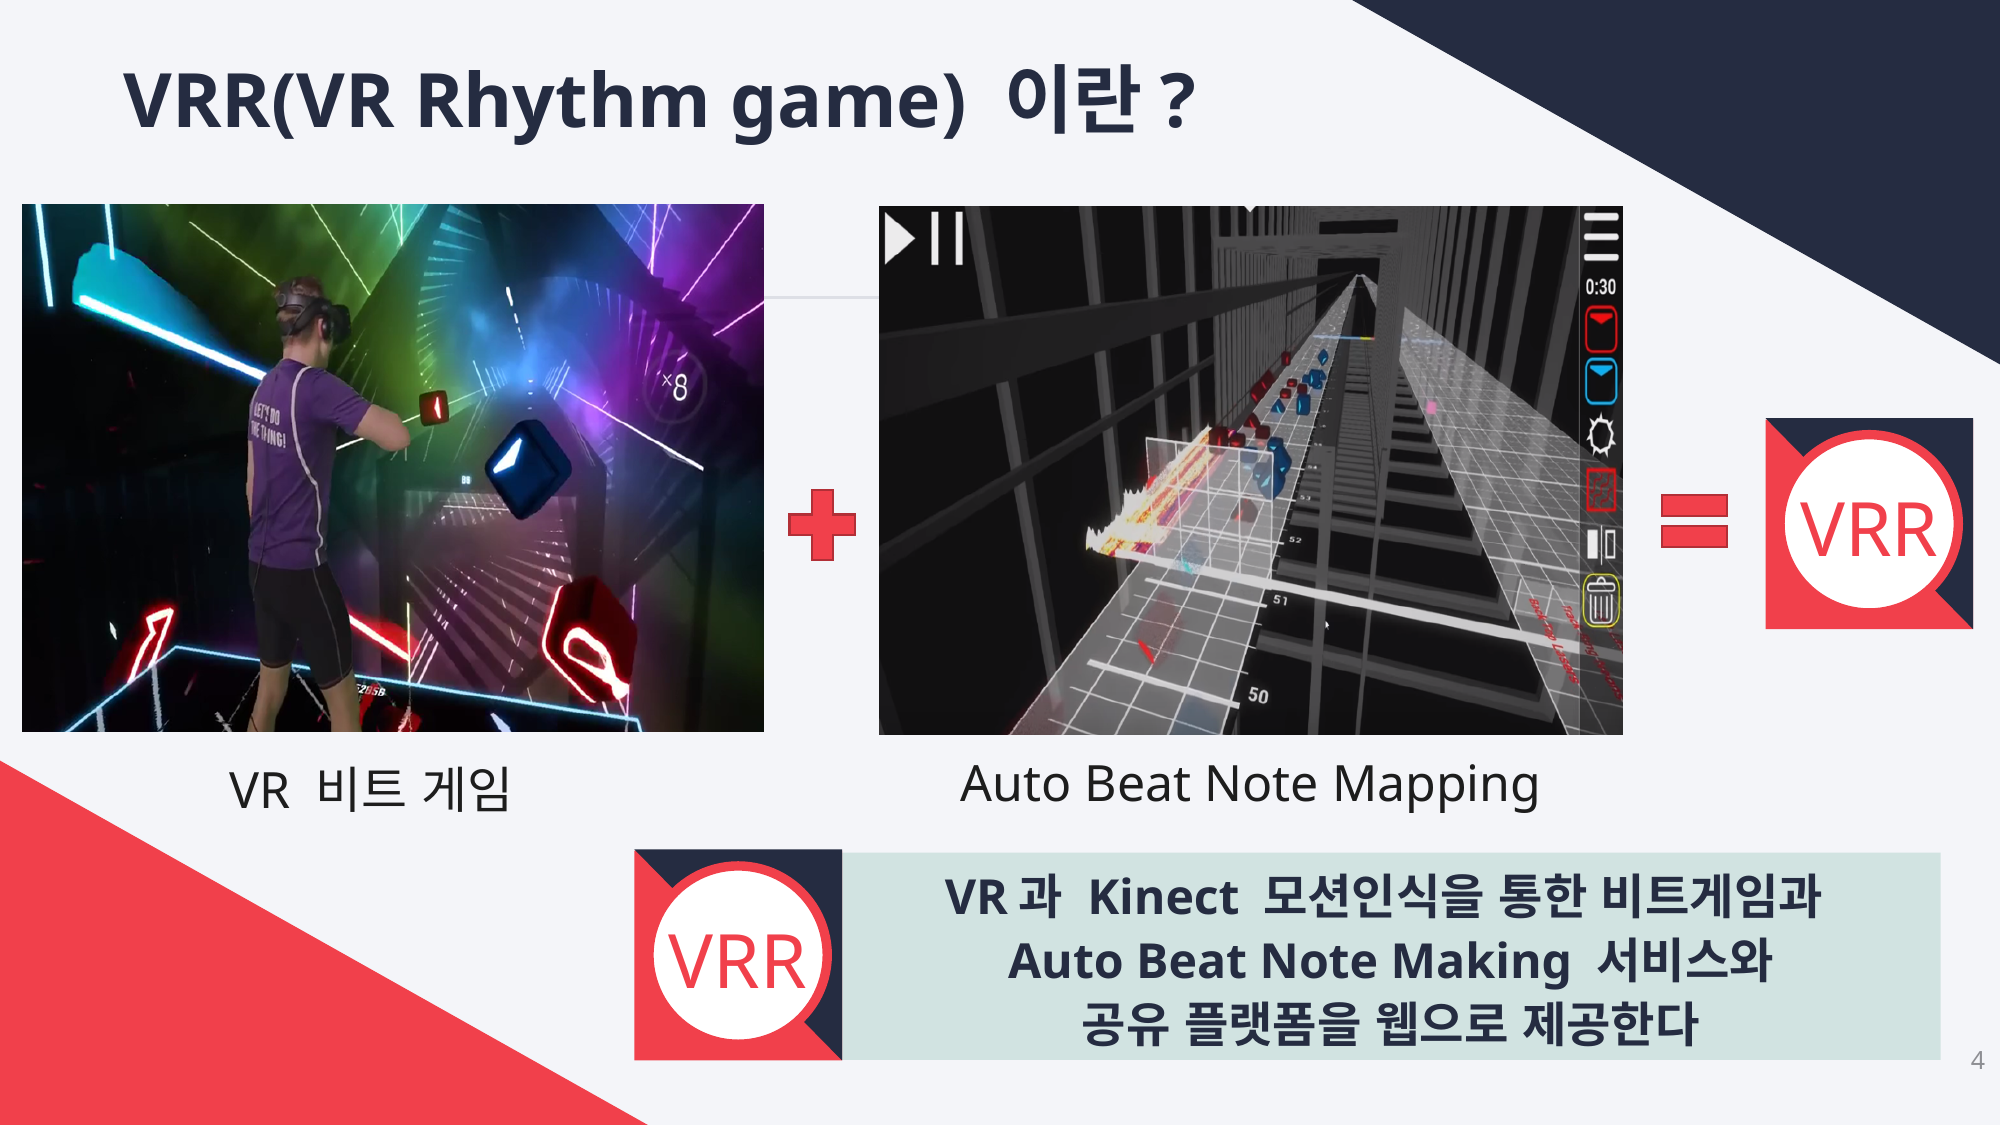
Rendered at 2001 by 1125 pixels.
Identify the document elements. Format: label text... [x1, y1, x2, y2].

text_box VR과 Kinect 모션인식을 통한 비트게임과 Auto Beat Note Making 서비스와 공유 플랫폼을 웹으로 제공한다 [843, 852, 1941, 1060]
text_box [788, 489, 856, 561]
list VRR(VR Rhythm game) 이란? [108, 54, 1171, 164]
picture [22, 204, 764, 733]
text_box [1661, 525, 1728, 548]
text_box Auto Beat Note Mapping [917, 743, 1585, 819]
text_box VR 비트 게임 [108, 750, 635, 826]
slide_number 4 [1837, 1031, 2000, 1092]
text_box [1661, 494, 1728, 517]
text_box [1765, 418, 1974, 632]
picture [879, 206, 1623, 735]
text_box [634, 849, 843, 1063]
